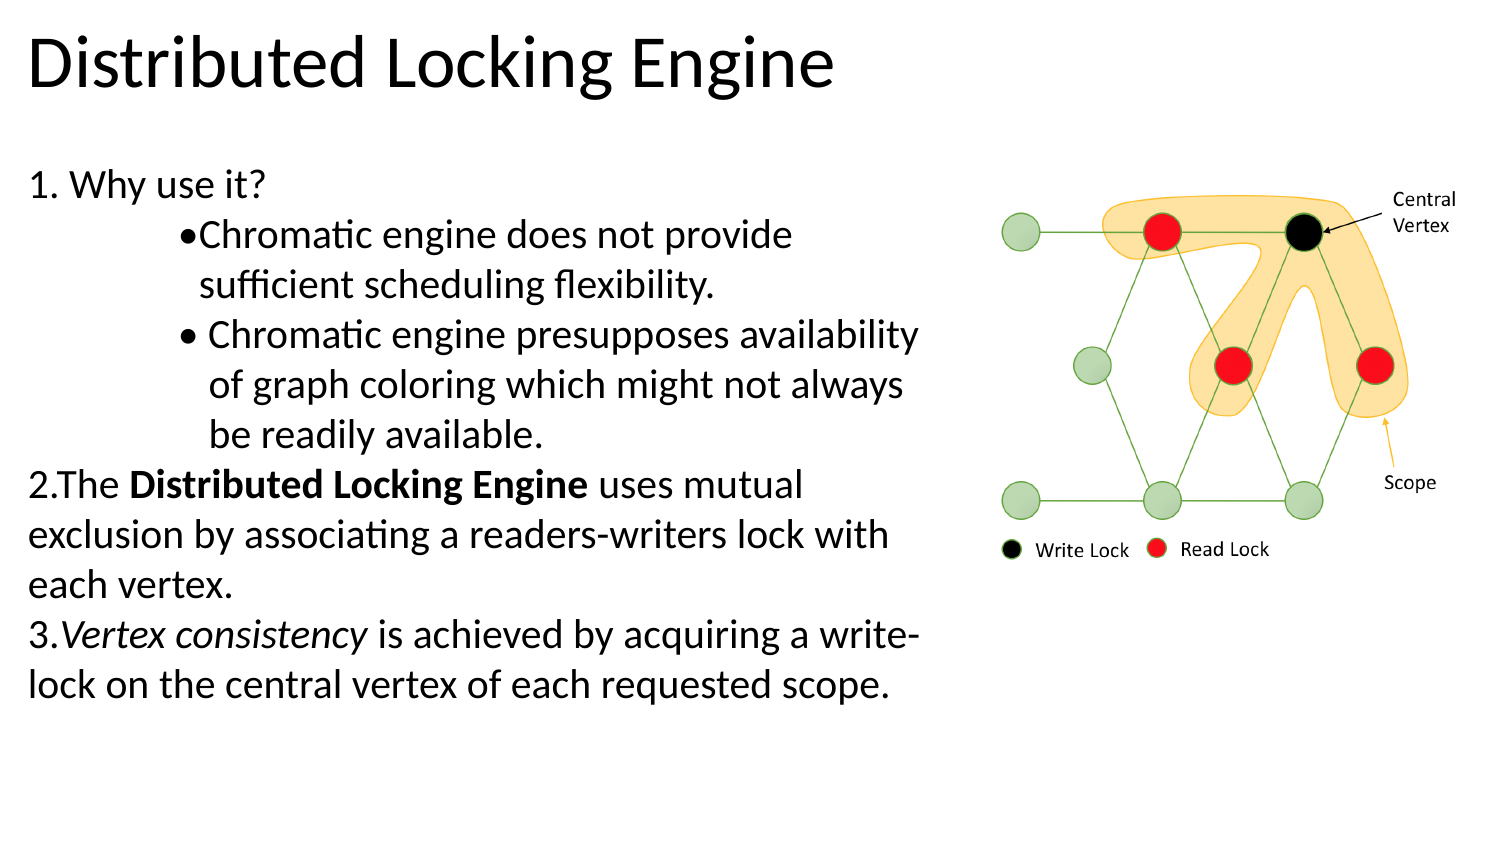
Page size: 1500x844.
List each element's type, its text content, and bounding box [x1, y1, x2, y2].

picture [956, 182, 1462, 582]
title Distributed Locking Engine [12, 13, 1411, 118]
subtitle 1. Why use it? •Chromatic engine does not provide sufficient scheduling flexibility. • Chromatic engine presupposes availability of graph coloring which might not always be readily available. 2.The Distributed Locking Engine uses mutual exclusion by associating a readers-writers lock with each vertex. 3.Vertex consistency is achieved by acquiring a write-lock on the central vertex of each requested scope. [12, 141, 942, 824]
